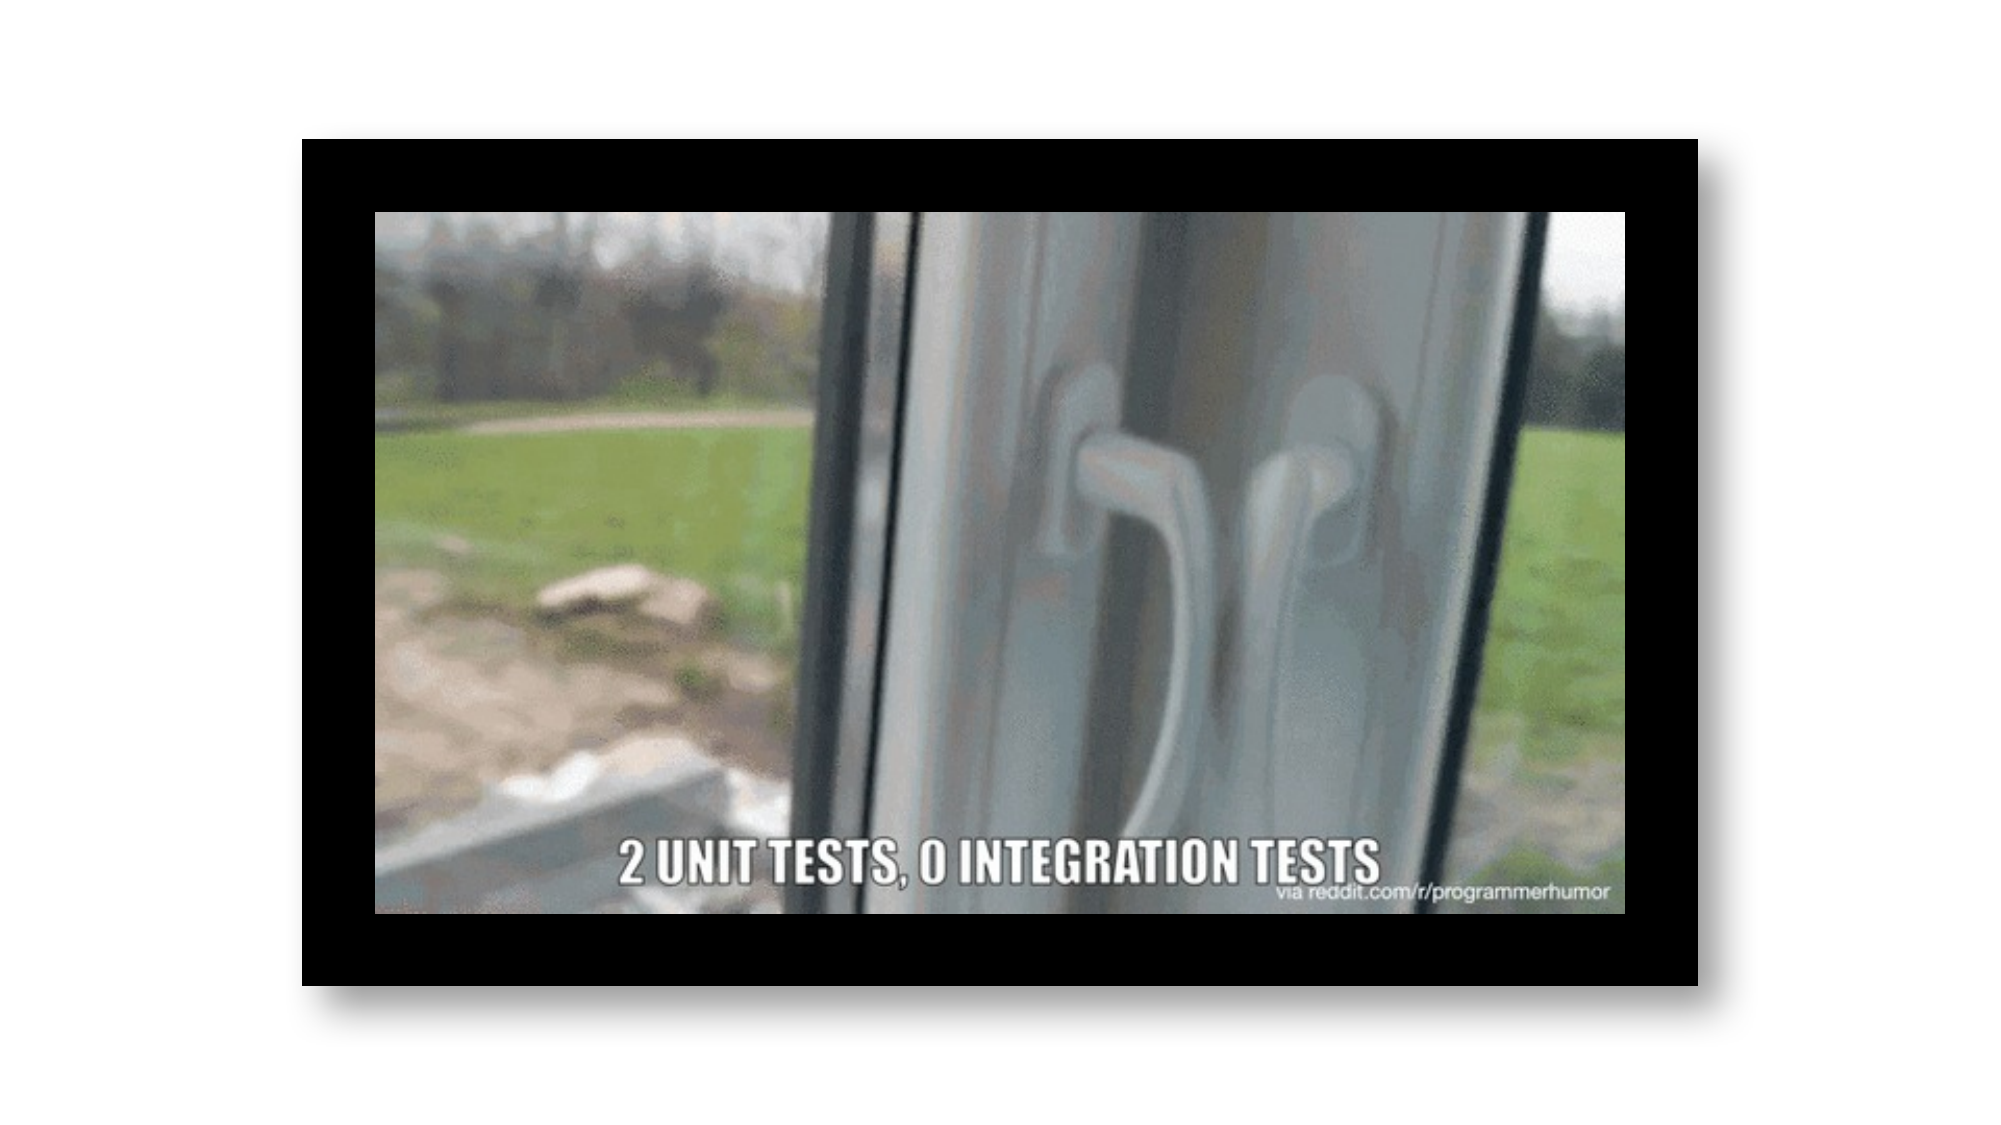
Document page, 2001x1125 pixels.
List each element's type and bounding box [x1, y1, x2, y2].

picture [374, 210, 1626, 915]
